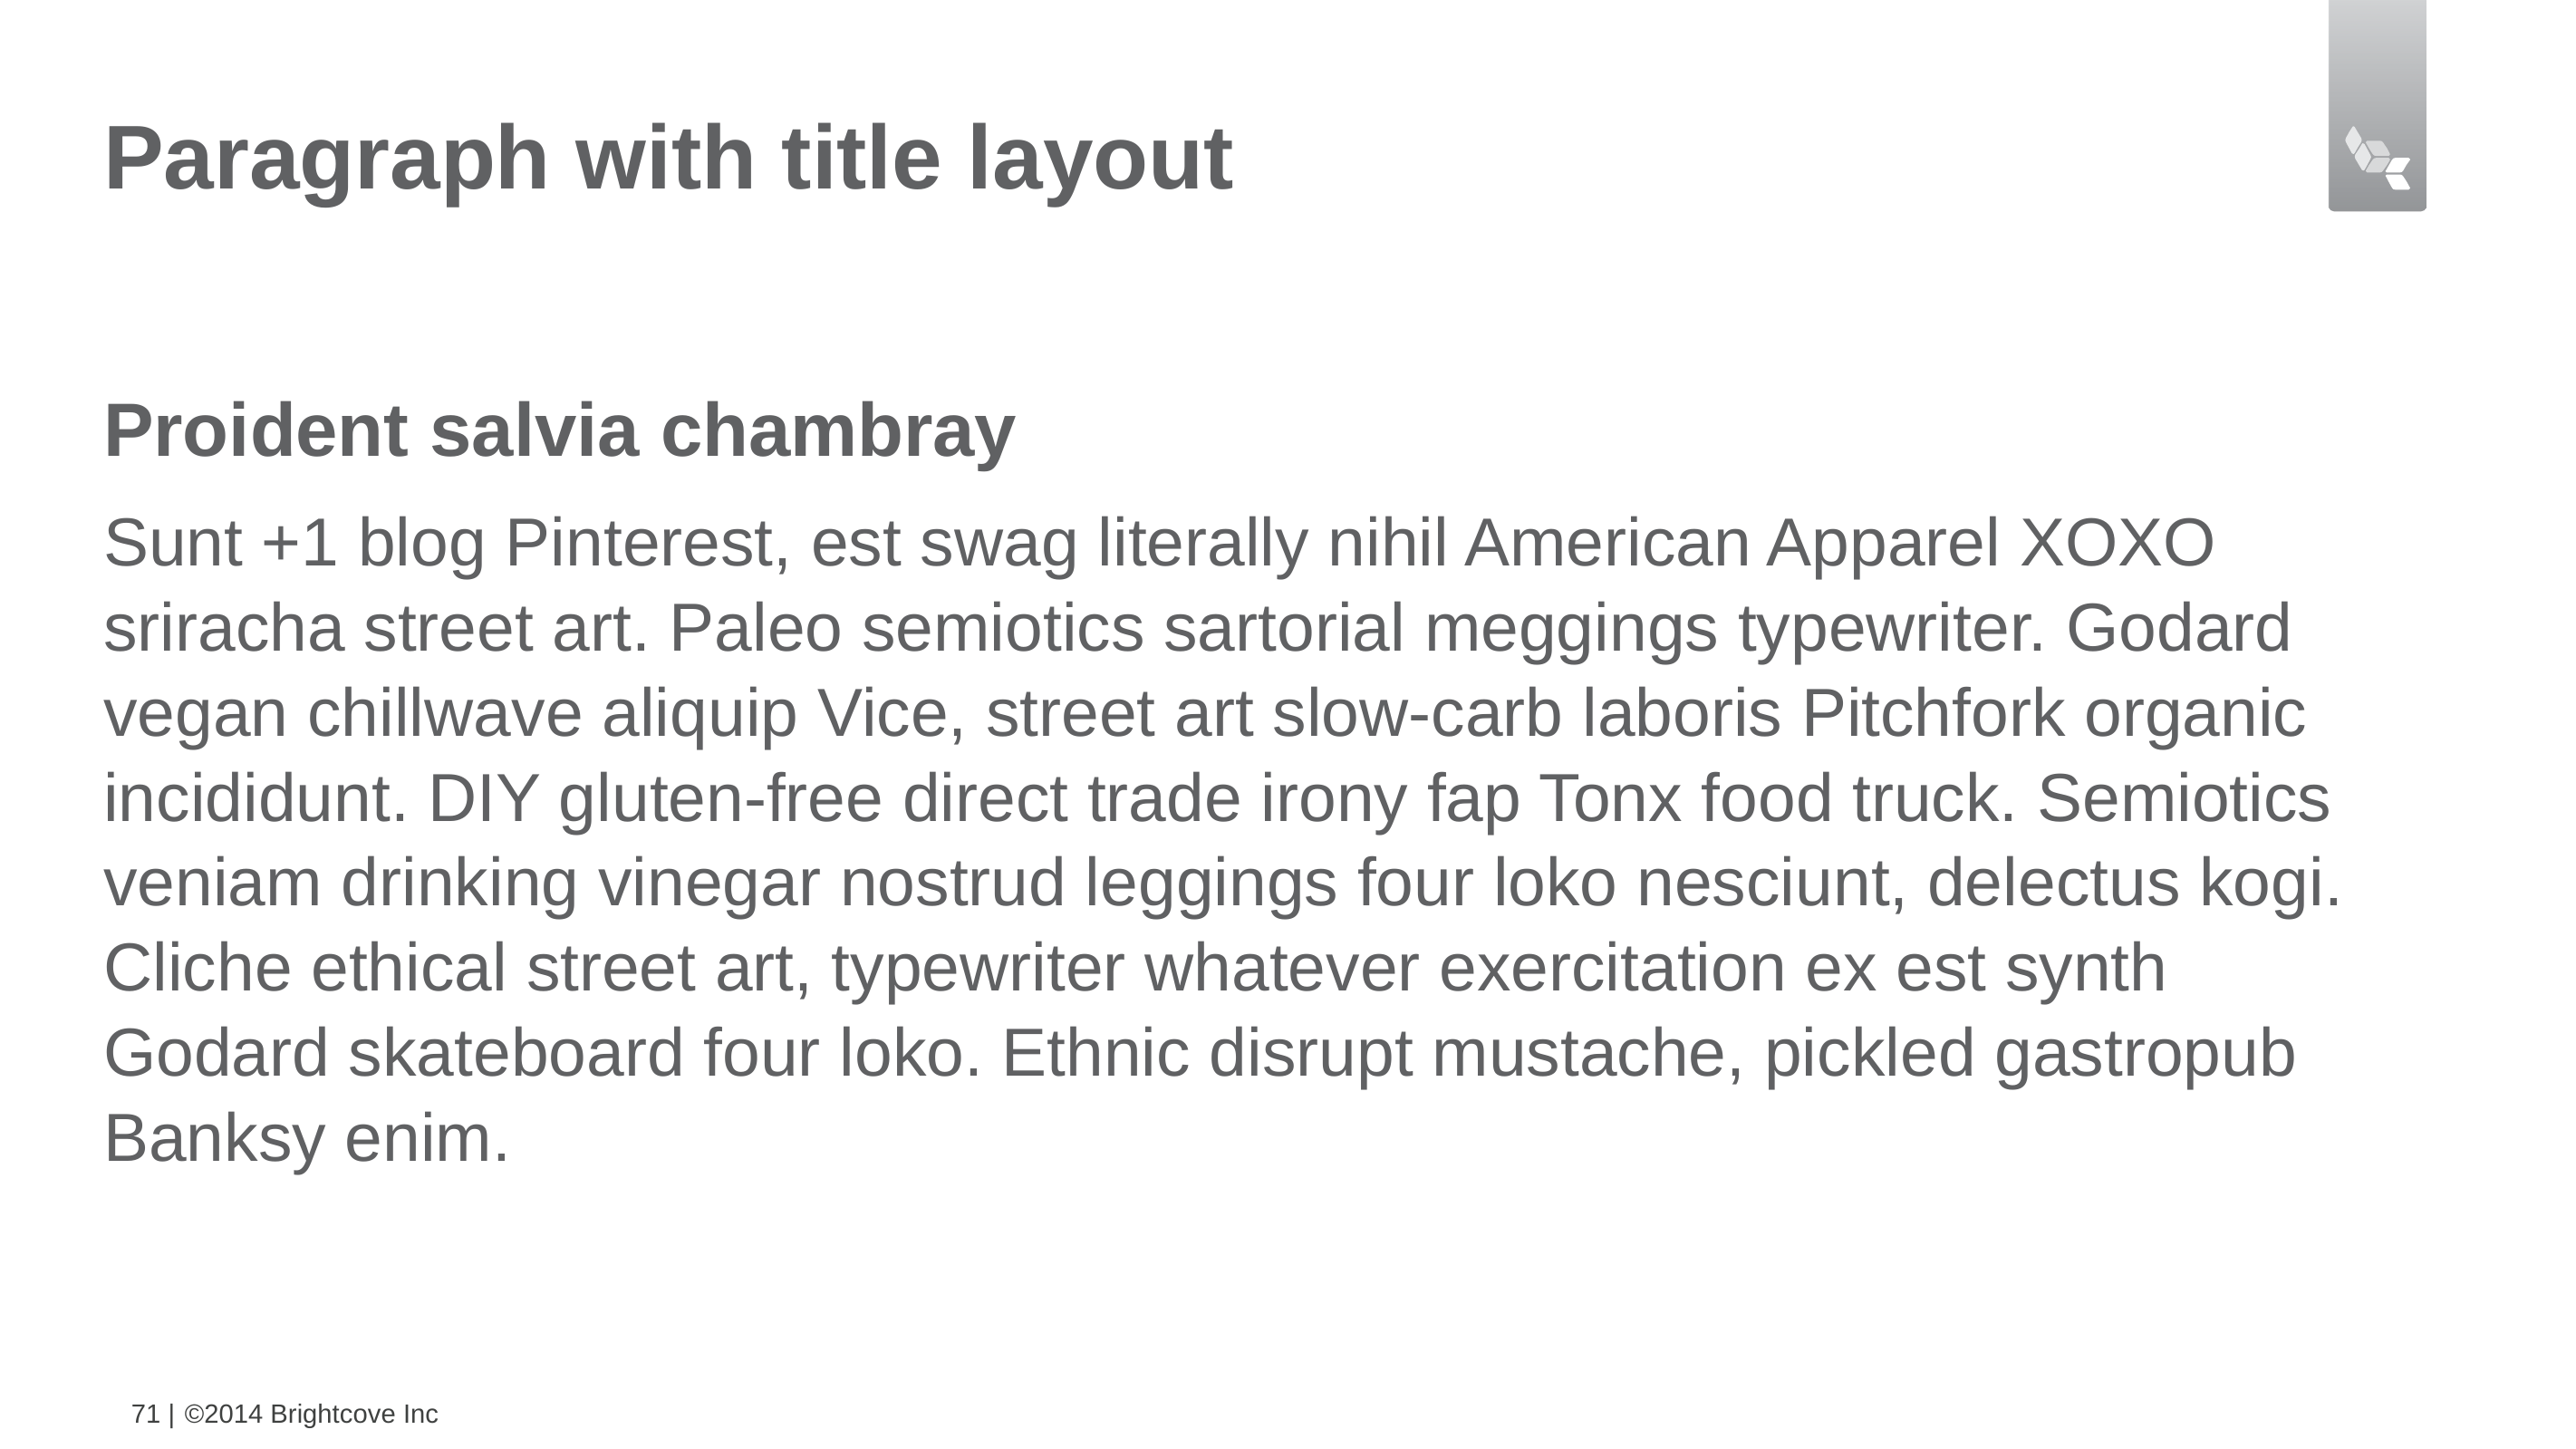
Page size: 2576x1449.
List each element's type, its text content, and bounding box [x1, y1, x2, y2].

slide_number 71 | [88, 1374, 189, 1449]
list Proident salvia chambray [80, 294, 2421, 484]
list Sunt +1 blog Pinterest, est swag literally nihil American Apparel XOXO sriracha street art. Paleo semiotics sartorial meggings typewriter. Godard vegan chillwave aliquip Vice, street art slow-carb laboris Pitchfork organic incididunt. DIY gluten-free direct trade irony fap Tonx food truck. Semiotics veniam drinking vinegar nostrud leggings four loko nesciunt, delectus kogi. Cliche ethical street art, typewriter whatever exercitation ex est synth Godard skateboard four loko. Ethnic disrupt mustache, pickled gastropub Banksy enim. [80, 484, 2421, 1291]
footer ©2014 Brightcove Inc [189, 1374, 988, 1449]
title Paragraph with title layout [80, 44, 2270, 260]
